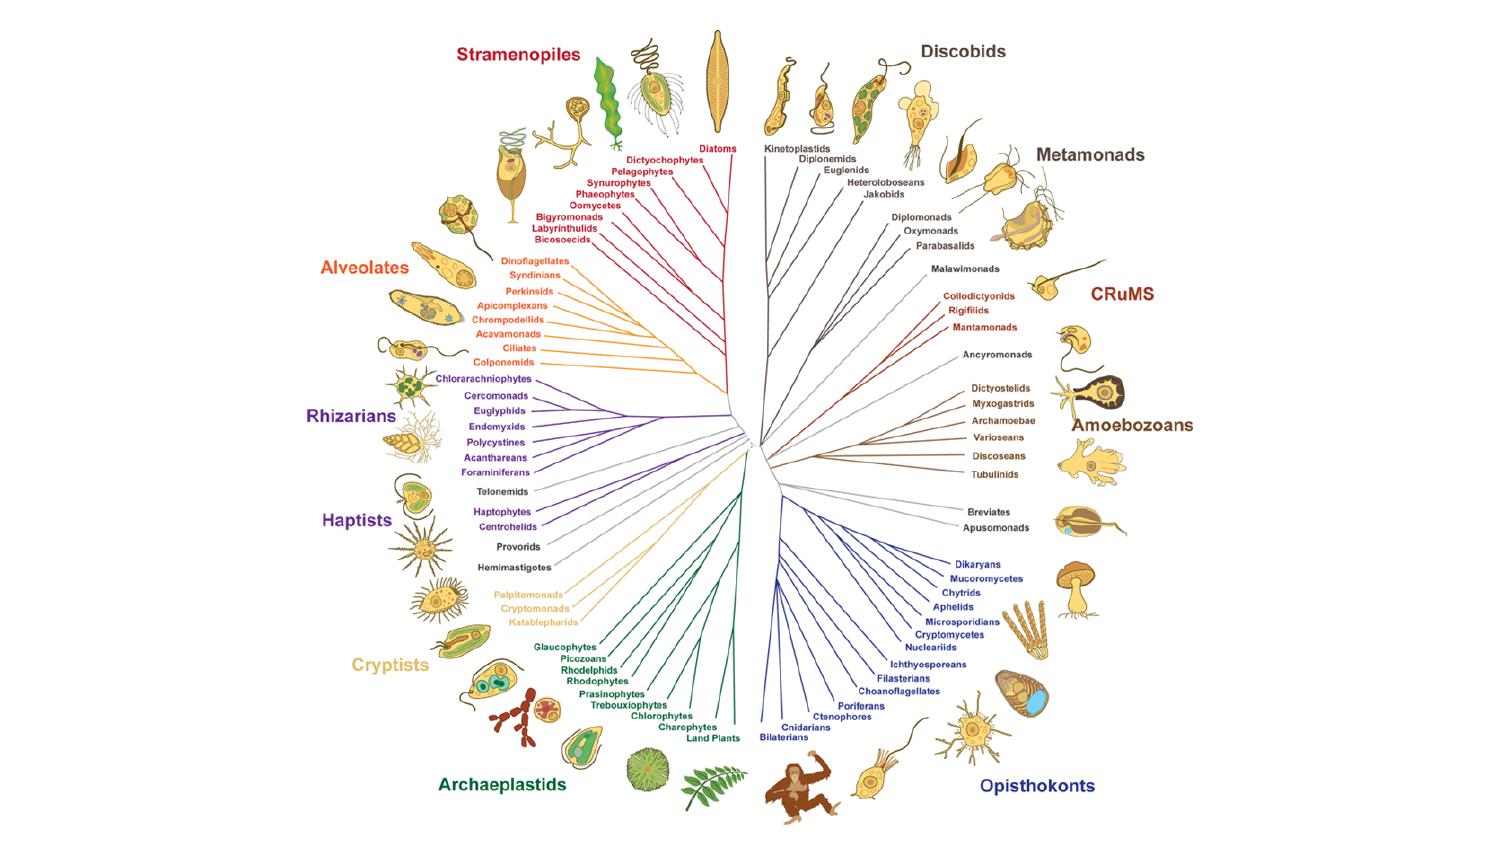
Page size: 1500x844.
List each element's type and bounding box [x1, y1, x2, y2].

picture [307, 30, 1193, 825]
